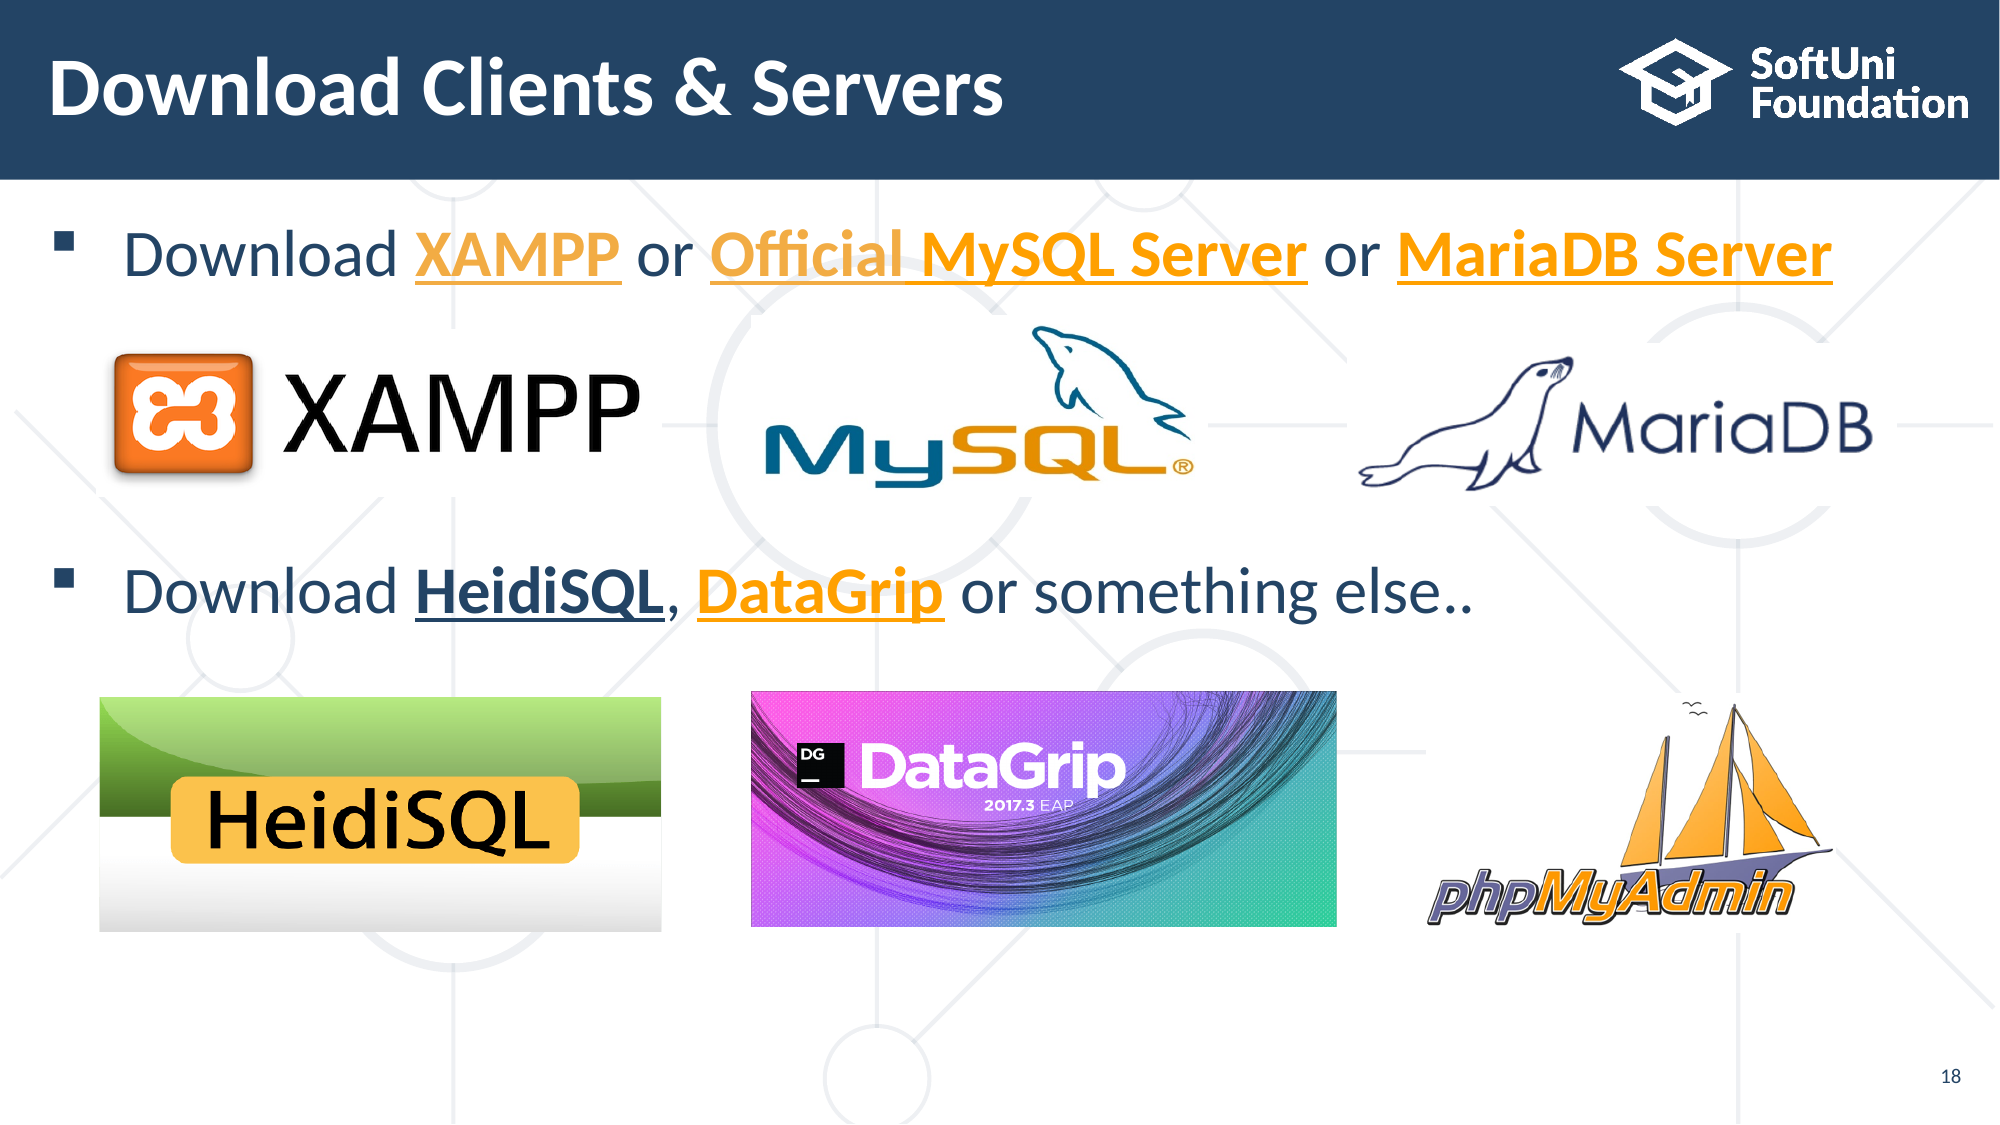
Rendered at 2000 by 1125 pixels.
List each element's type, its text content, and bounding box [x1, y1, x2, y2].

picture [1347, 343, 1897, 506]
picture [1618, 38, 1968, 126]
picture [95, 696, 662, 933]
picture [1426, 693, 1837, 933]
picture [750, 691, 1337, 927]
slide_number 18 [1896, 1050, 1968, 1101]
list Download XAMPP or Official MySQL Server or MariaDB Server Download HeidiSQL, DataGrip or something else.. [31, 200, 1968, 1050]
title Download Clients & Servers [31, 16, 1591, 162]
picture [750, 315, 1209, 497]
picture [95, 328, 662, 497]
